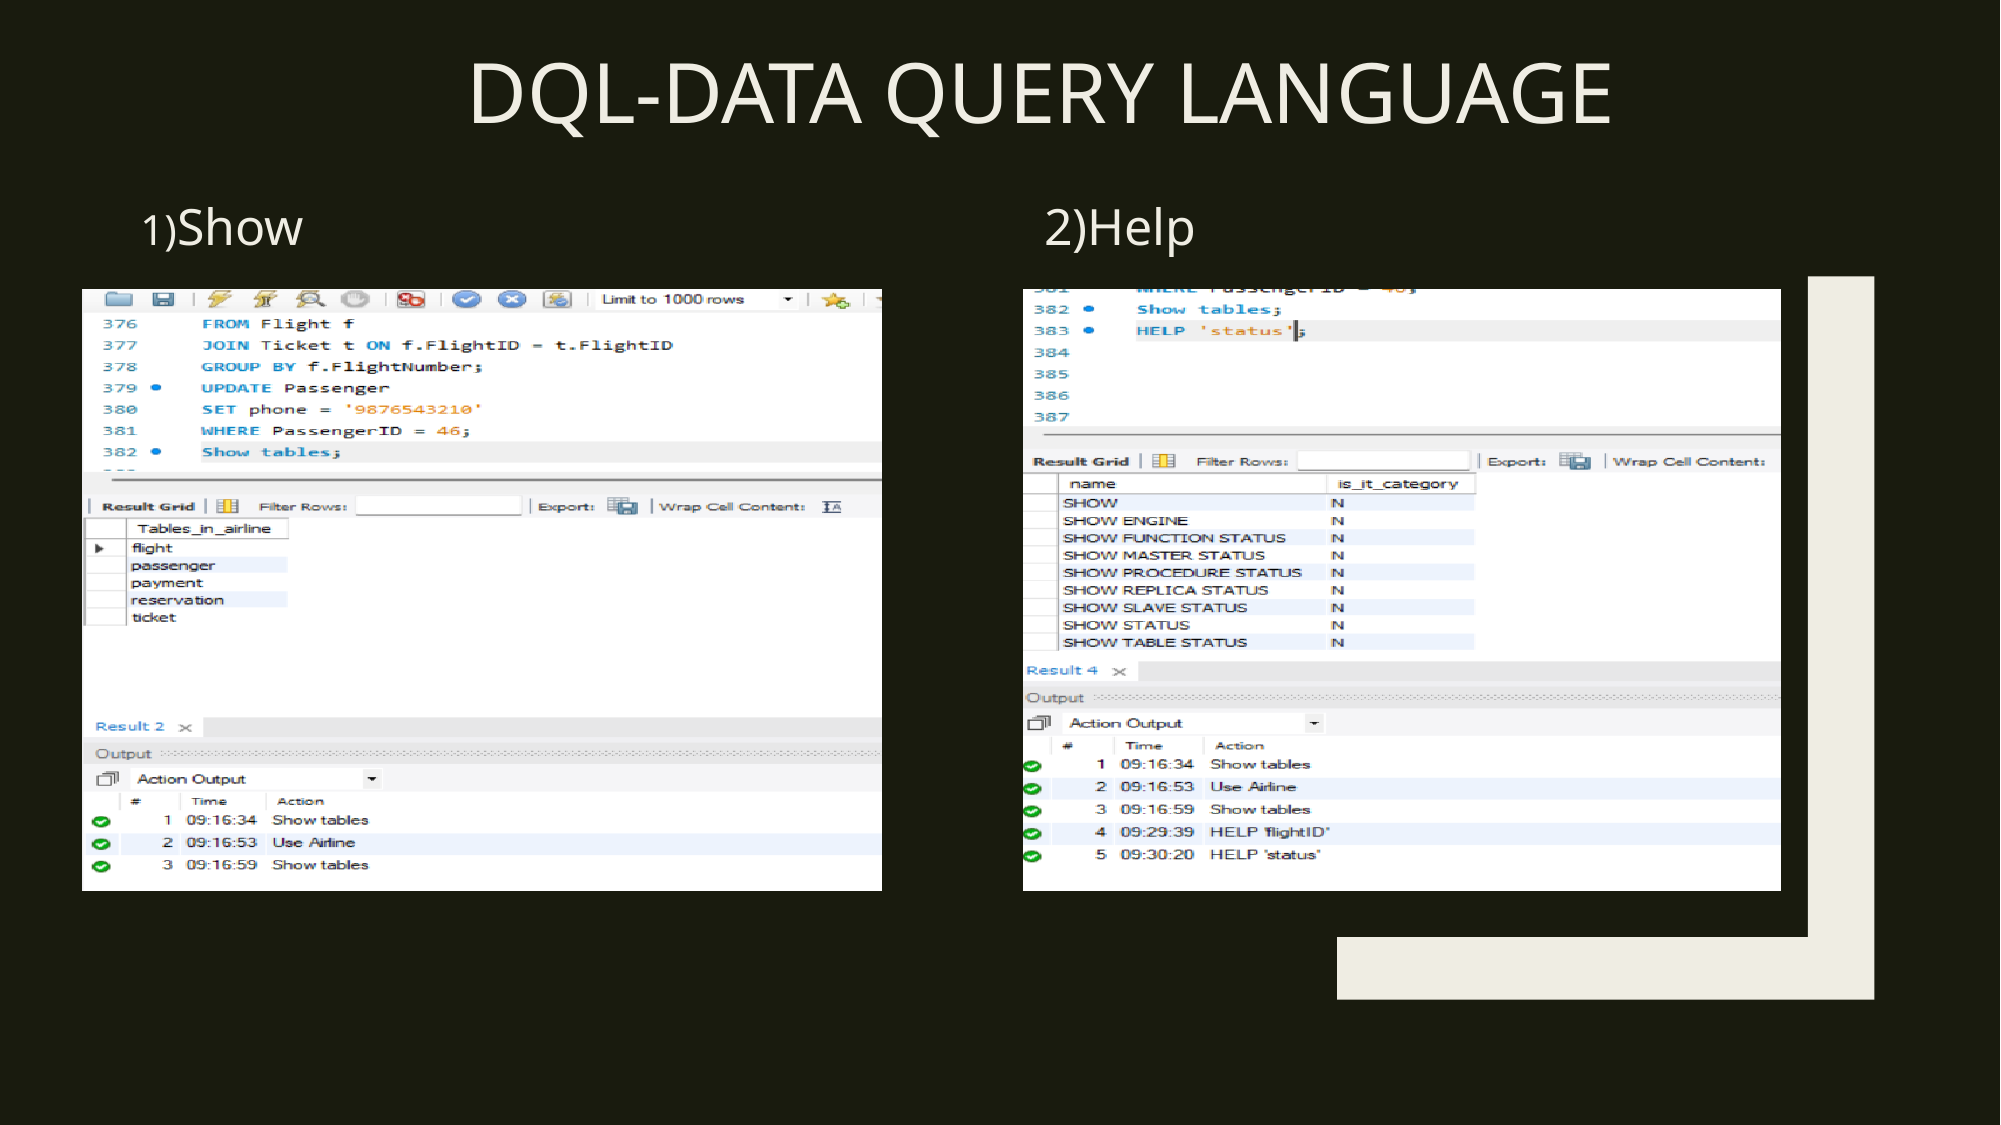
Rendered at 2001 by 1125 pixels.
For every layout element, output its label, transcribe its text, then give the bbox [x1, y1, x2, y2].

picture [1023, 289, 1781, 891]
list 1)Show 2)Help [125, 180, 1703, 268]
title DQL-Data Query Language [379, 35, 1703, 149]
picture [82, 289, 882, 891]
